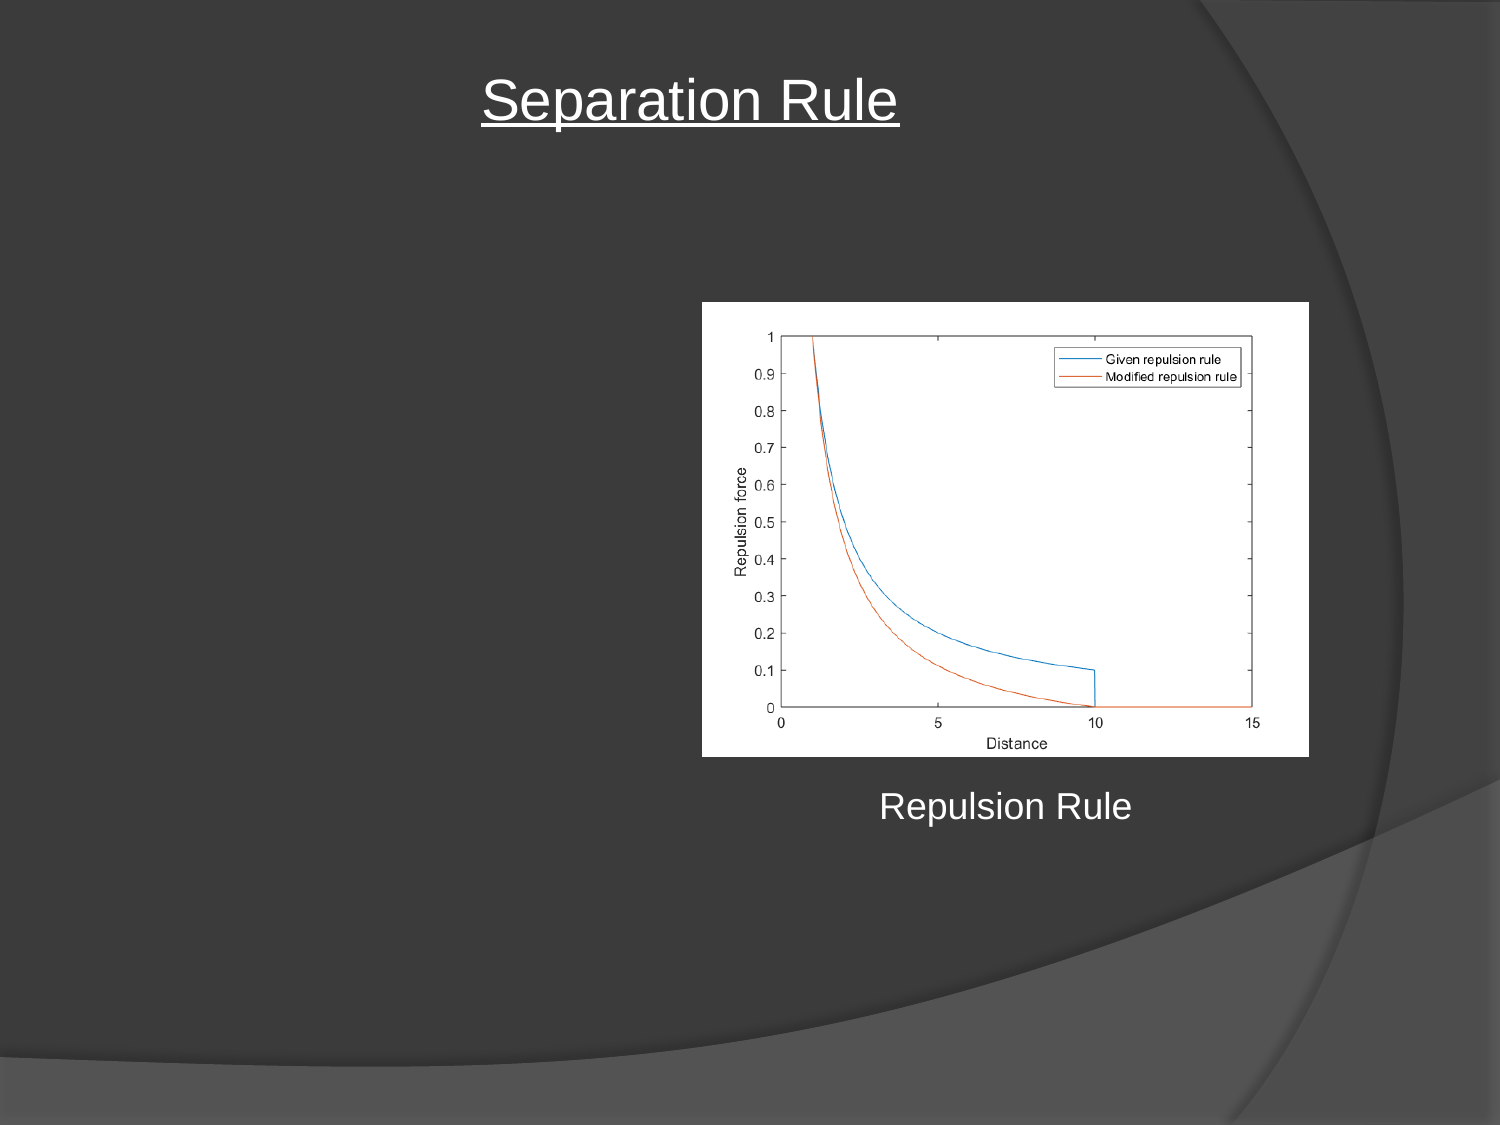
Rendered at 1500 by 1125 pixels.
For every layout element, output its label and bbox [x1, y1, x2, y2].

text_box [702, 302, 1309, 836]
